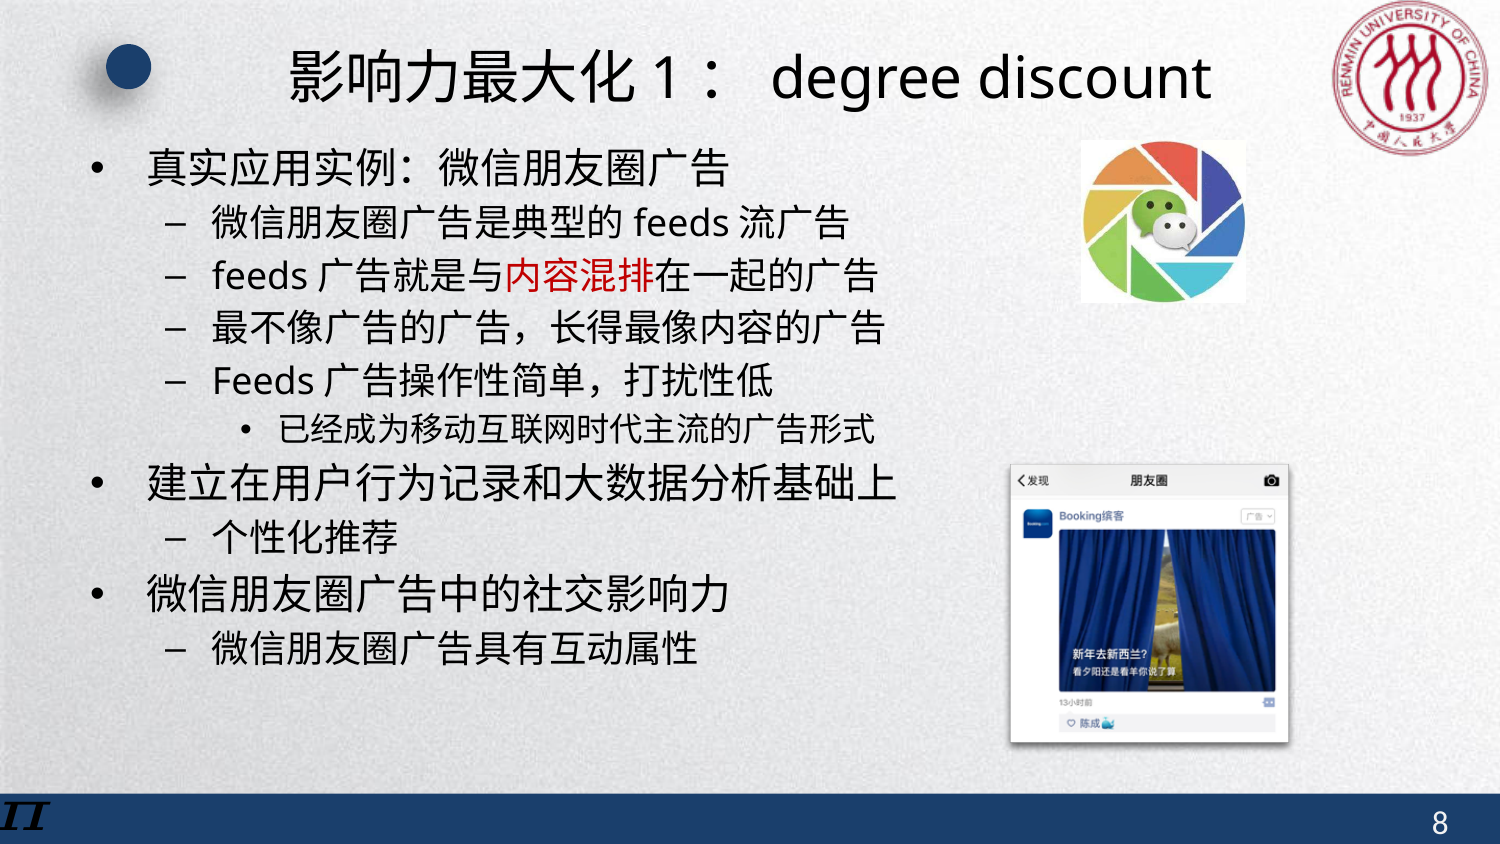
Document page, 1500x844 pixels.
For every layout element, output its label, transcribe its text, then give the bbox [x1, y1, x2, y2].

list 真实应用实例：微信朋友圈广告 微信朋友圈广告是典型的feeds流广告 feeds广告就是与内容混排在一起的广告 最不像广告的广告，长得最像内容的广告 Feeds广告操作性简单，打扰性低 已经成为移动互联网时代主流的广告形式 建立在用户行为记录和大数据分析基础上 个性化推荐 微信朋友圈广告中的社交影响力 微信朋友圈广告具有互动属性 [75, 134, 1425, 781]
picture [0, 0, 1500, 793]
title 影响力最大化1：degree discount [75, 33, 1425, 116]
